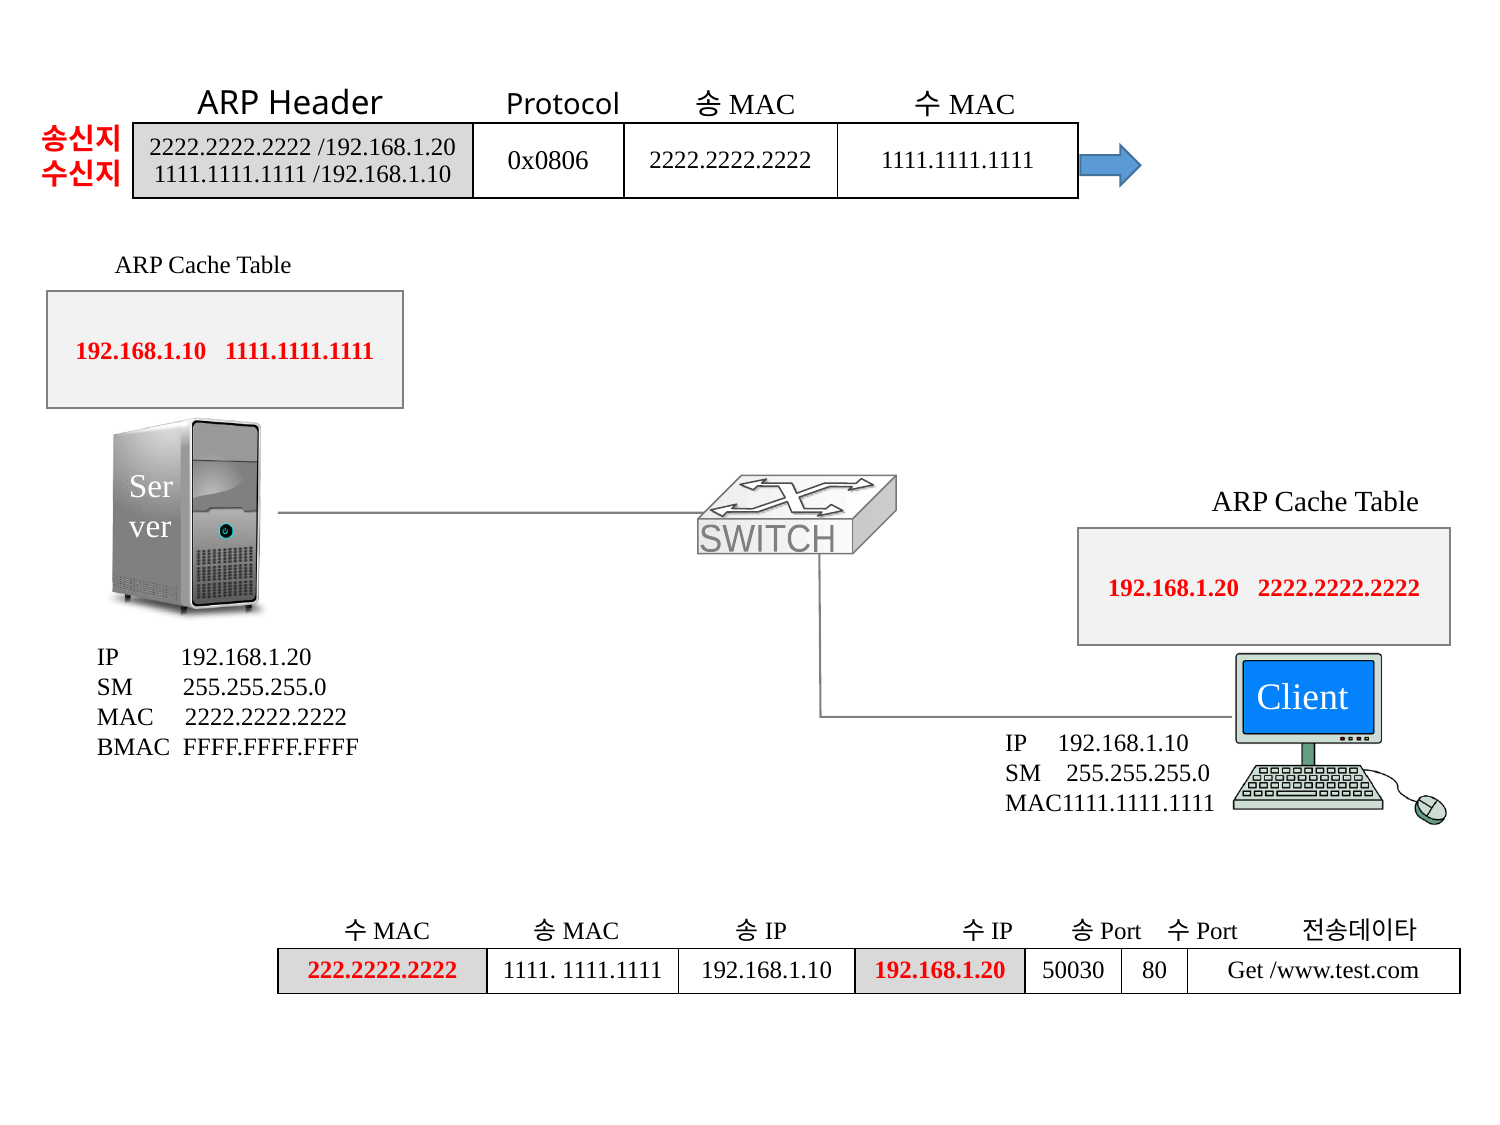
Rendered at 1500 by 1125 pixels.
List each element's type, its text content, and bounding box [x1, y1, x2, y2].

text_box ARP Cache Table [99, 241, 320, 287]
table_header 80 [1122, 952, 1187, 993]
text_box ARP Header Protocol 송MAC 수MAC [182, 74, 1038, 129]
table_header 2222.2222.2222 /192.168.1.20 1111.1111.1111 /192.168.1.10 [138, 124, 472, 197]
text_box IP 192.168.1.20 SM 255.255.255.0 MAC 2222.2222.2222 BMAC FFFF.FFFF.FFFF [82, 632, 375, 768]
table_header 192.168.1.20 [856, 952, 1024, 993]
table_header 192.168.1.10 [679, 952, 854, 993]
table_header 2222.2222.2222 [625, 129, 837, 197]
table_header Get /www.test.com [1188, 949, 1459, 993]
text_box 192.168.1.20 2222.2222.2222 [1077, 527, 1451, 646]
text_box 192.168.1.10 1111.1111.1111 [46, 290, 404, 409]
picture [101, 416, 272, 622]
text_box ARP Cache Table [1196, 475, 1449, 525]
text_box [697, 475, 897, 554]
table_header 1111. 1111.1111 [488, 952, 678, 993]
text_box 수MAC 송MAC 송IP 수IP 송Port 수Port 전송데이타 [281, 907, 1440, 952]
table_header 1111.1111.1111 [838, 124, 1077, 197]
text_box [277, 511, 1232, 718]
picture [1232, 652, 1447, 826]
table_header 222.2222.2222 [279, 949, 486, 993]
text_box [1079, 142, 1142, 188]
table_header 0x0806 [474, 129, 623, 197]
text_box 송신지 수신지 [26, 112, 138, 198]
table_header 50030 [1026, 952, 1121, 993]
text_box IP 192.168.1.10 SM 255.255.255.0 MAC1111.1111.1111 [990, 719, 1231, 824]
